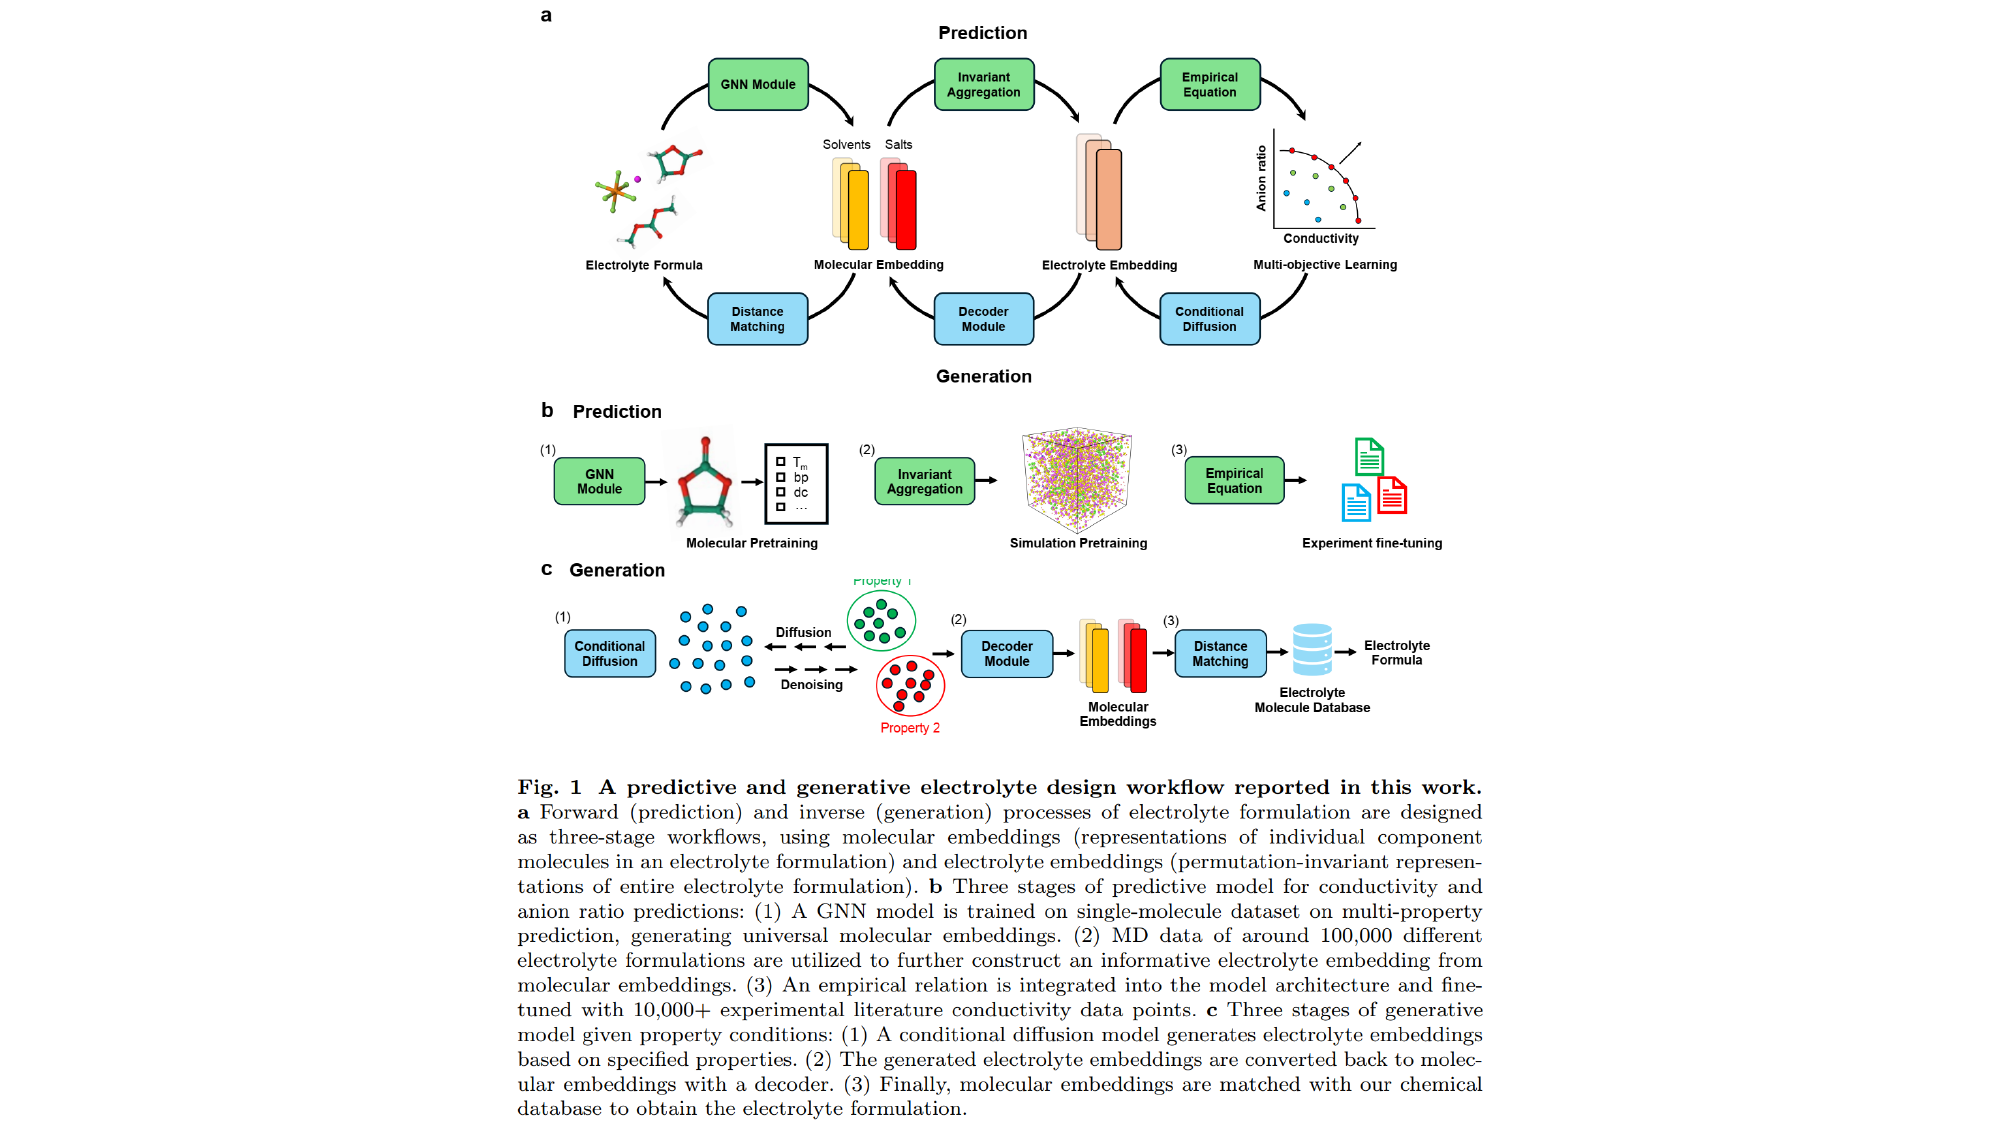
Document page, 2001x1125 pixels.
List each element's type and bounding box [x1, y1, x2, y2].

picture [505, 0, 1495, 1125]
